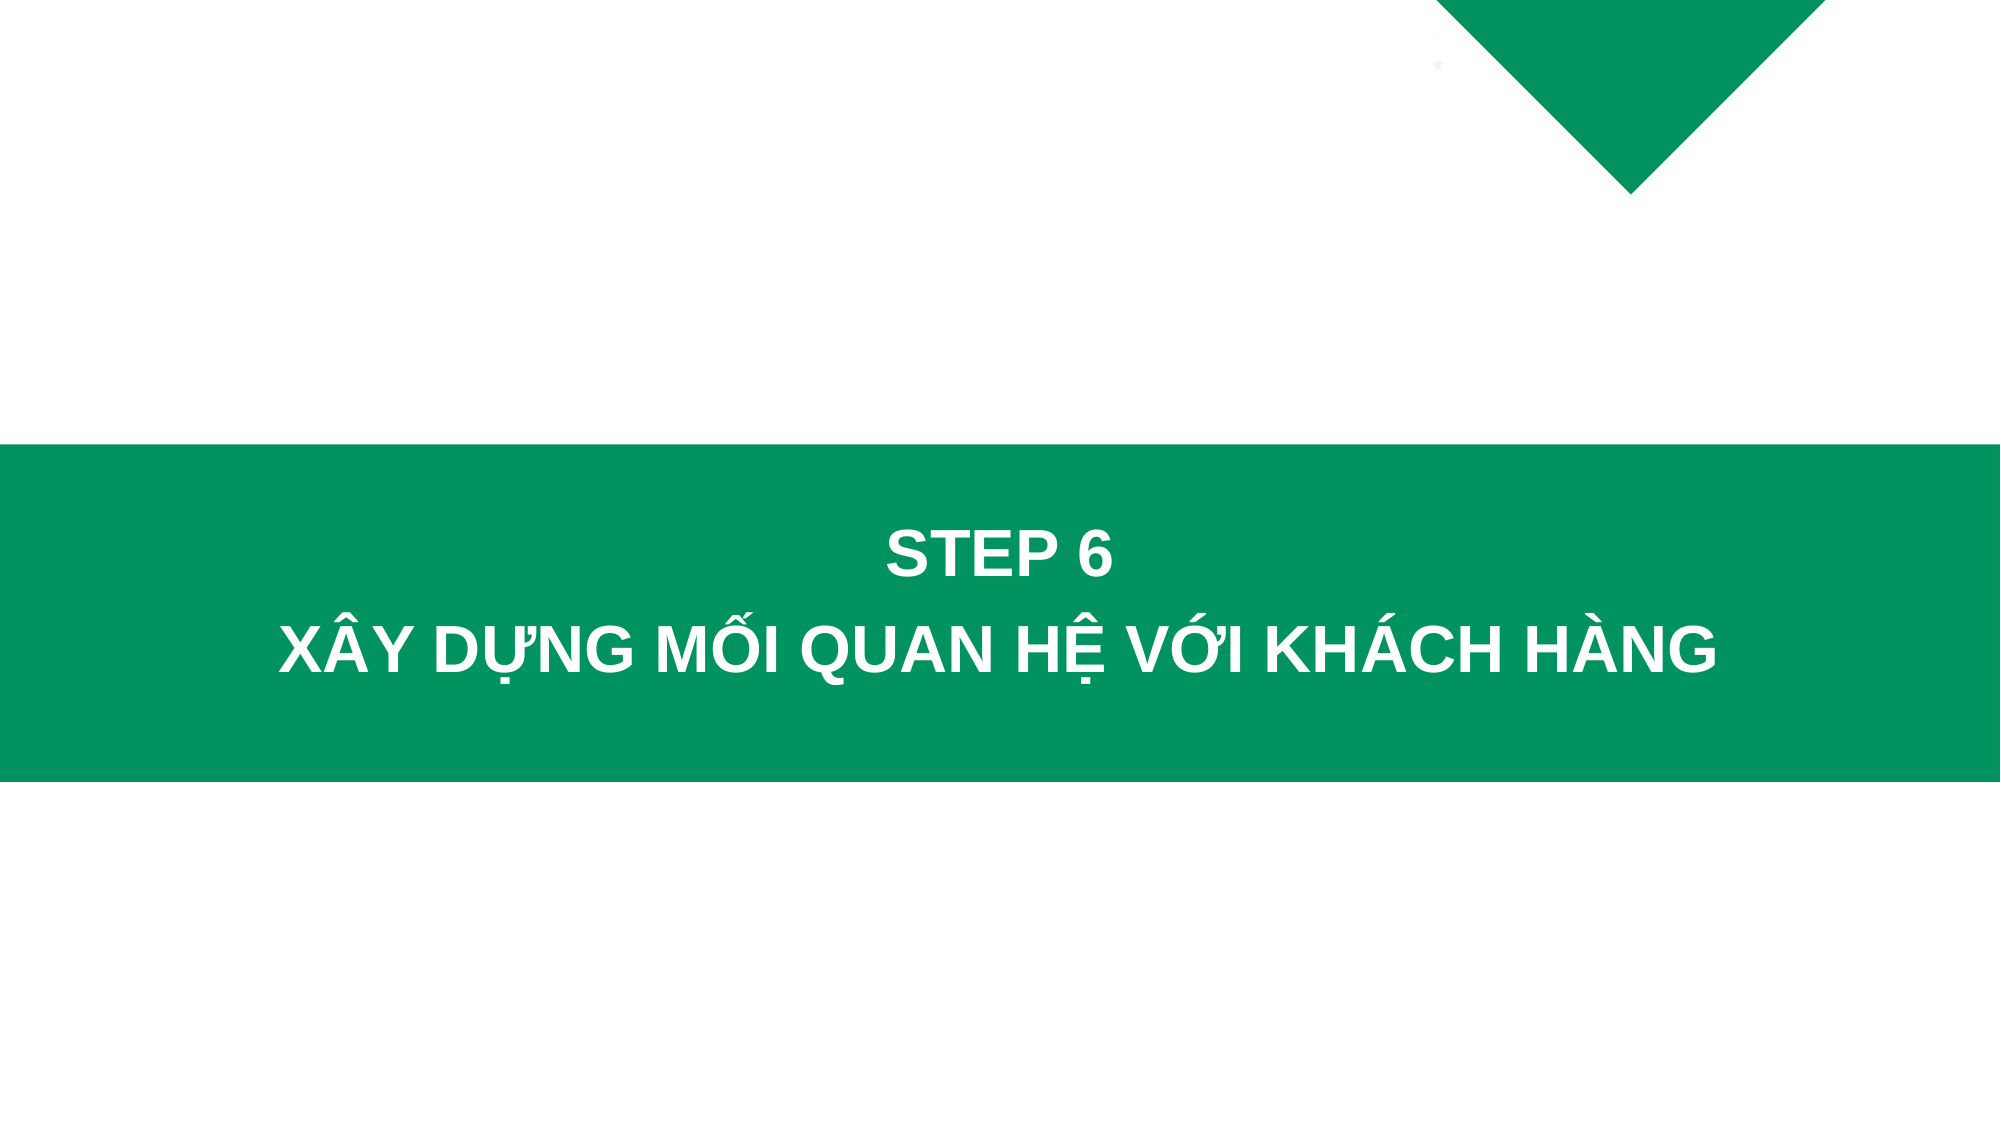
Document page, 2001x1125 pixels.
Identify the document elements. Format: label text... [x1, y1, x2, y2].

text_box STEP 6 XÂY DỰNG MỐI QUAN HỆ VỚI KHÁCH HÀNG [0, 444, 2000, 782]
text_box [1434, 60, 1443, 70]
